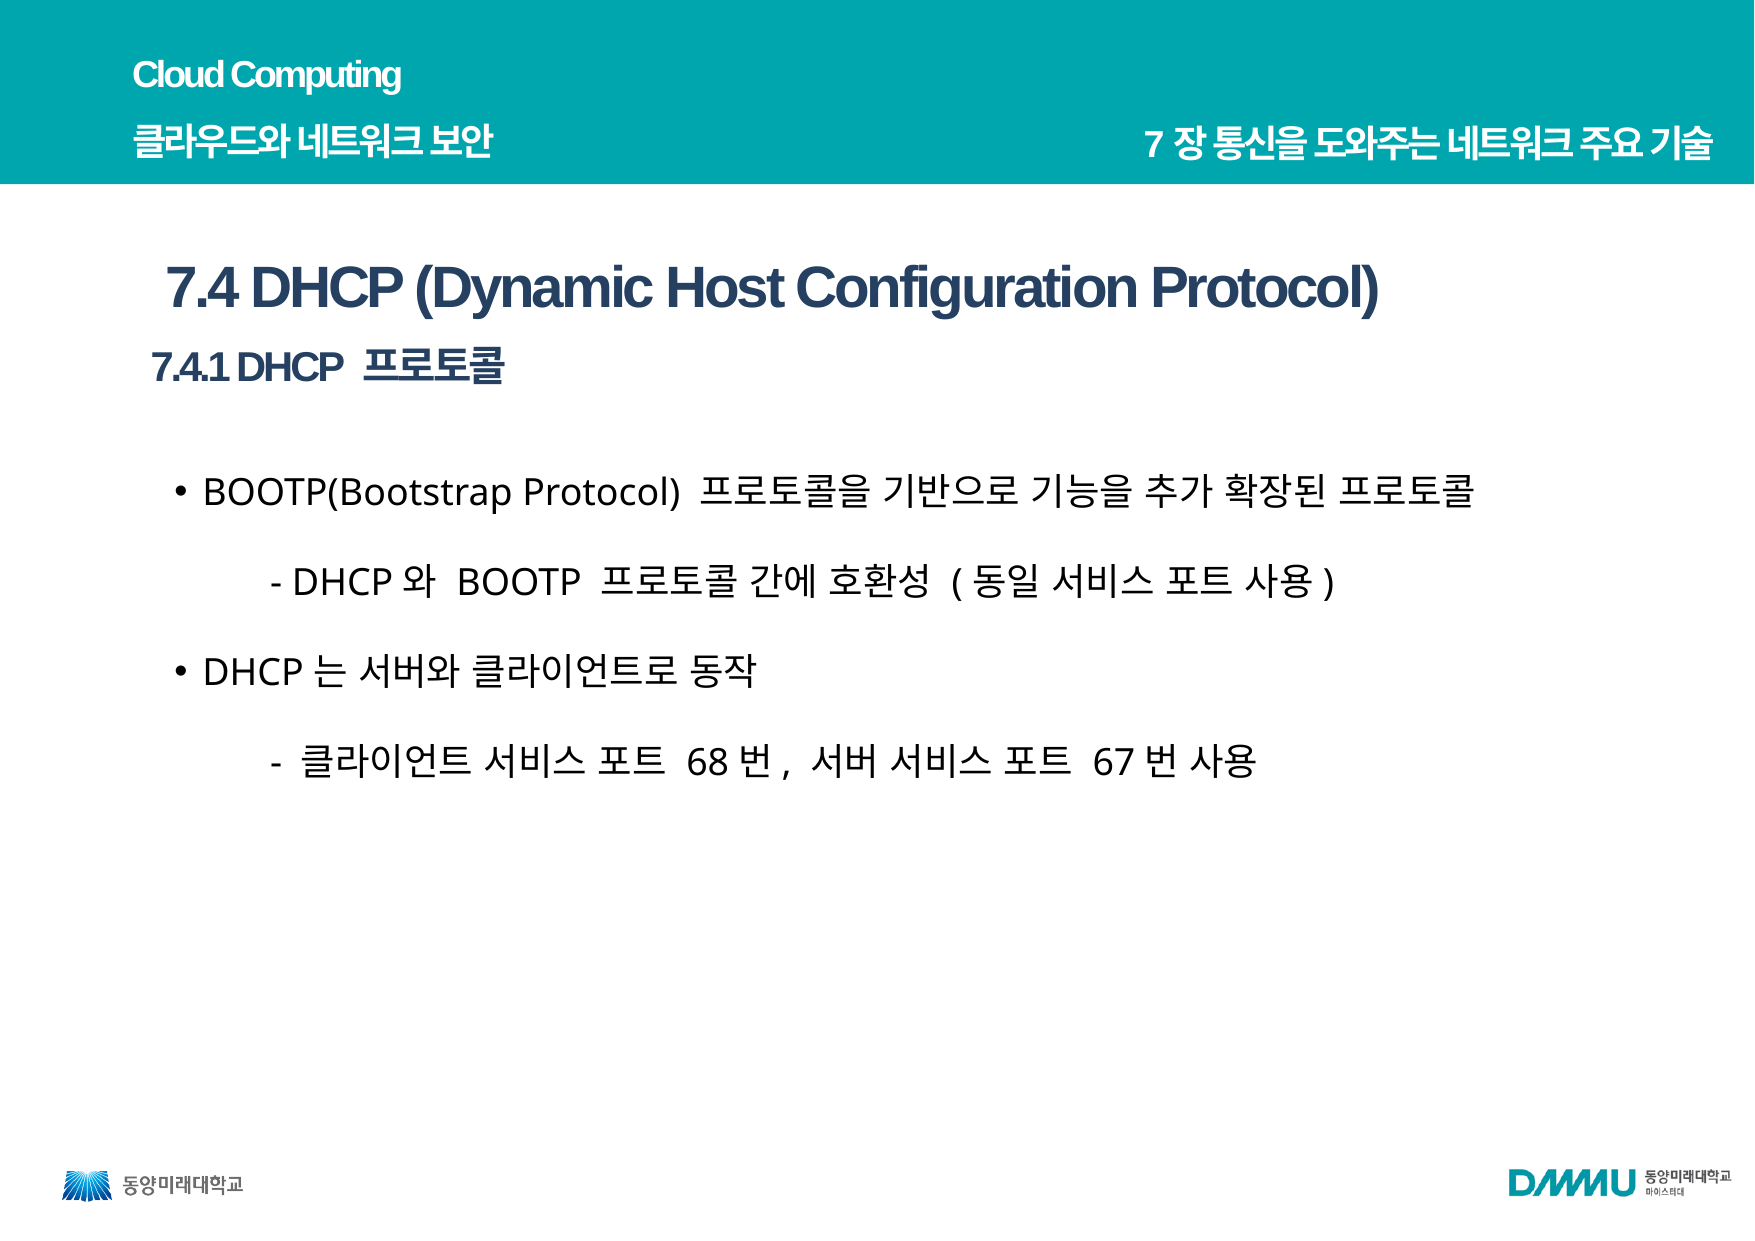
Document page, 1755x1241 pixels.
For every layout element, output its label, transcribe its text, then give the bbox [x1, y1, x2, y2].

text_box 7.4 DHCP (Dynamic Host Configuration Protocol) [150, 206, 1396, 327]
text_box 7.4.1 DHCP 프로토콜 [135, 307, 1208, 398]
text_box 7장 통신을 도와주는 네트워크 주요 기술 [1128, 90, 1731, 173]
picture [1505, 1161, 1740, 1202]
picture [75, 1171, 99, 1179]
picture [62, 1171, 243, 1202]
text_box [0, 0, 1755, 186]
text_box Cloud Computing 클라우드와 네트워크 보안 [117, 20, 511, 171]
text_box BOOTP(Bootstrap Protocol) 프로토콜을 기반으로 기능을 추가 확장된 프로토콜 - DHCP와 BOOTP 프로토콜 간에 호환성 (동일 서비스 포트 사용) DHCP는 서버와 클라이언트로 동작 - 클라이언트 서비스 포트 68번, 서버 서비스 포트 67번 사용 [159, 415, 1755, 791]
